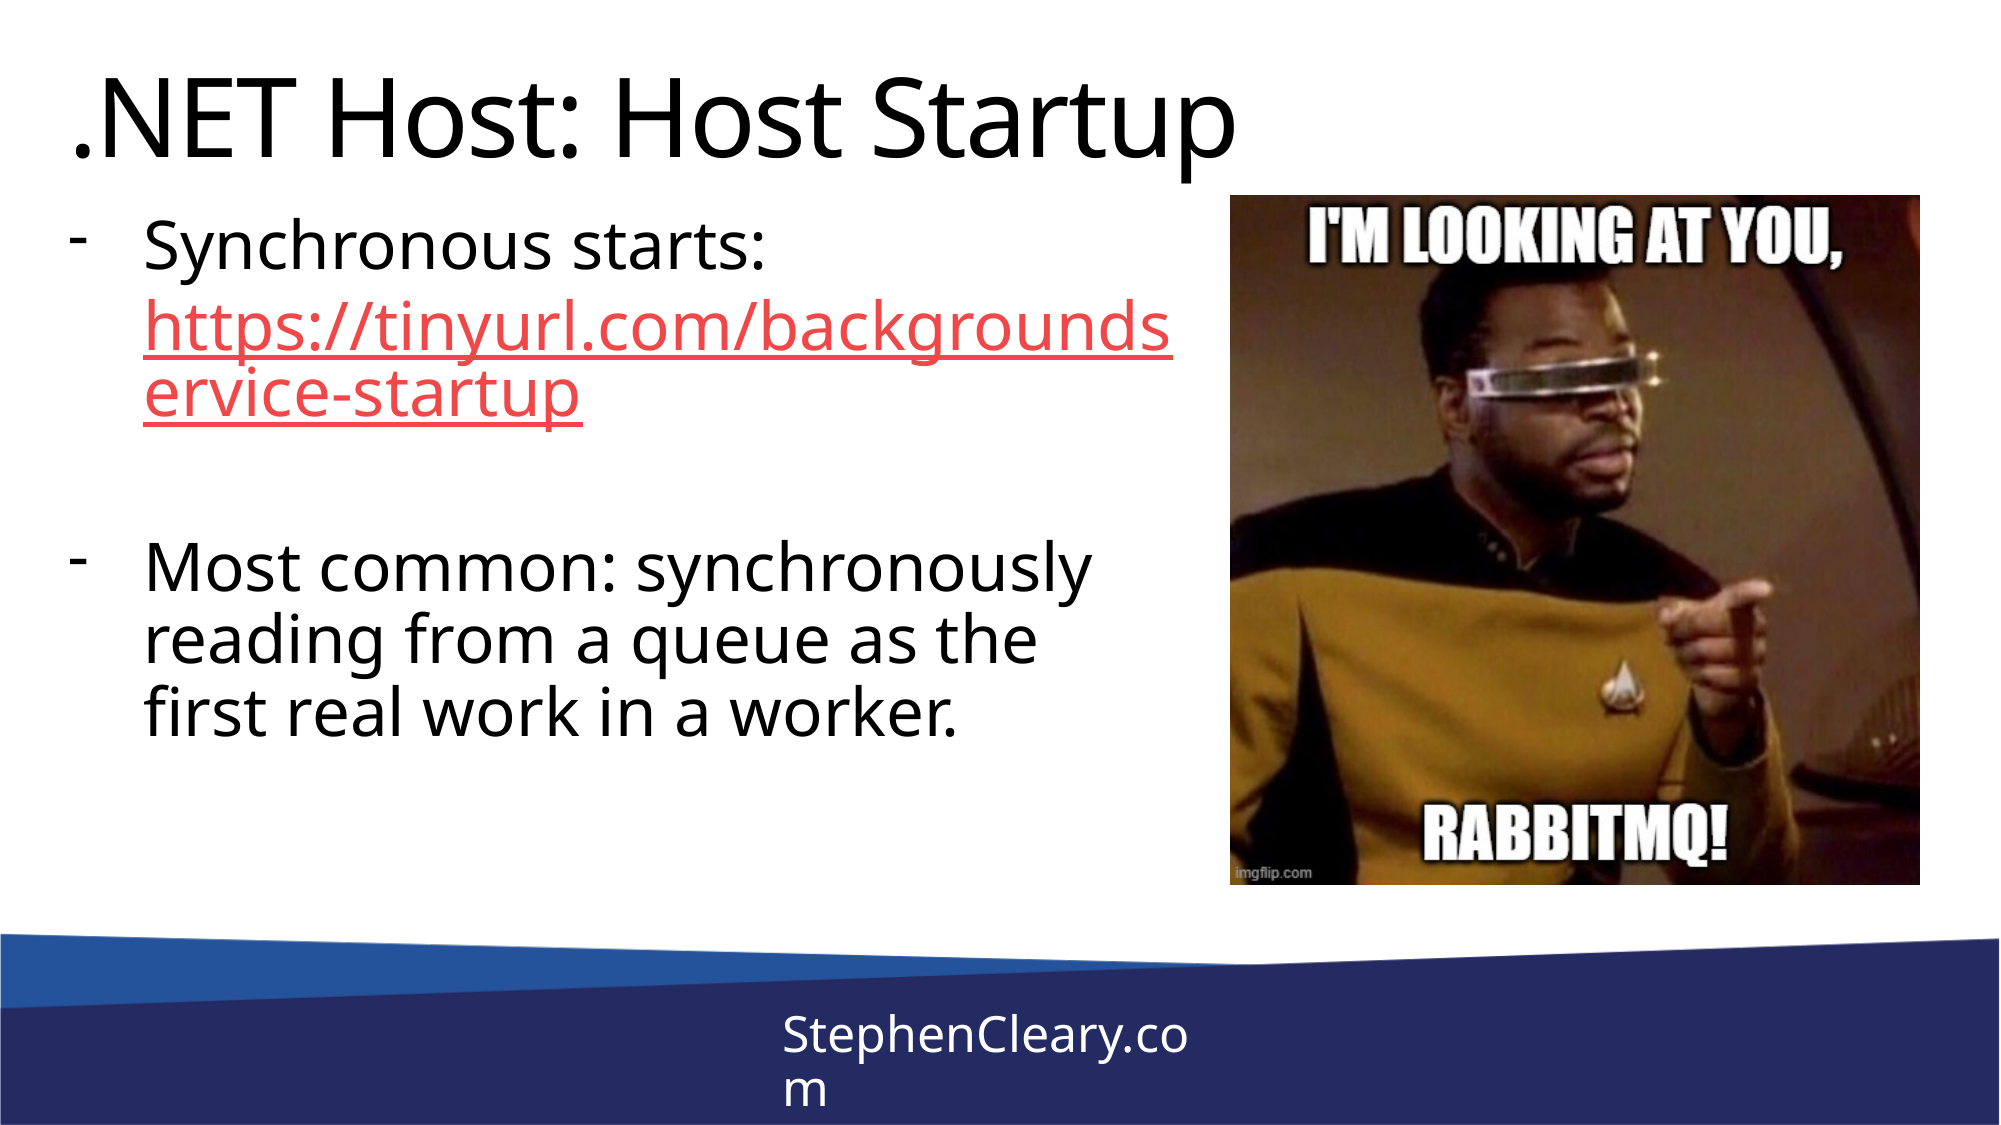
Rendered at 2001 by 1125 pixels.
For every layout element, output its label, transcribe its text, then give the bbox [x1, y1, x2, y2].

title .NET Host: Host Startup [44, 47, 1957, 196]
list Synchronous starts: https://tinyurl.com/backgroundservice-startup Most common: synchronously reading from a queue as the first real work in a worker. [44, 196, 1200, 774]
picture [0, 0, 2000, 1125]
